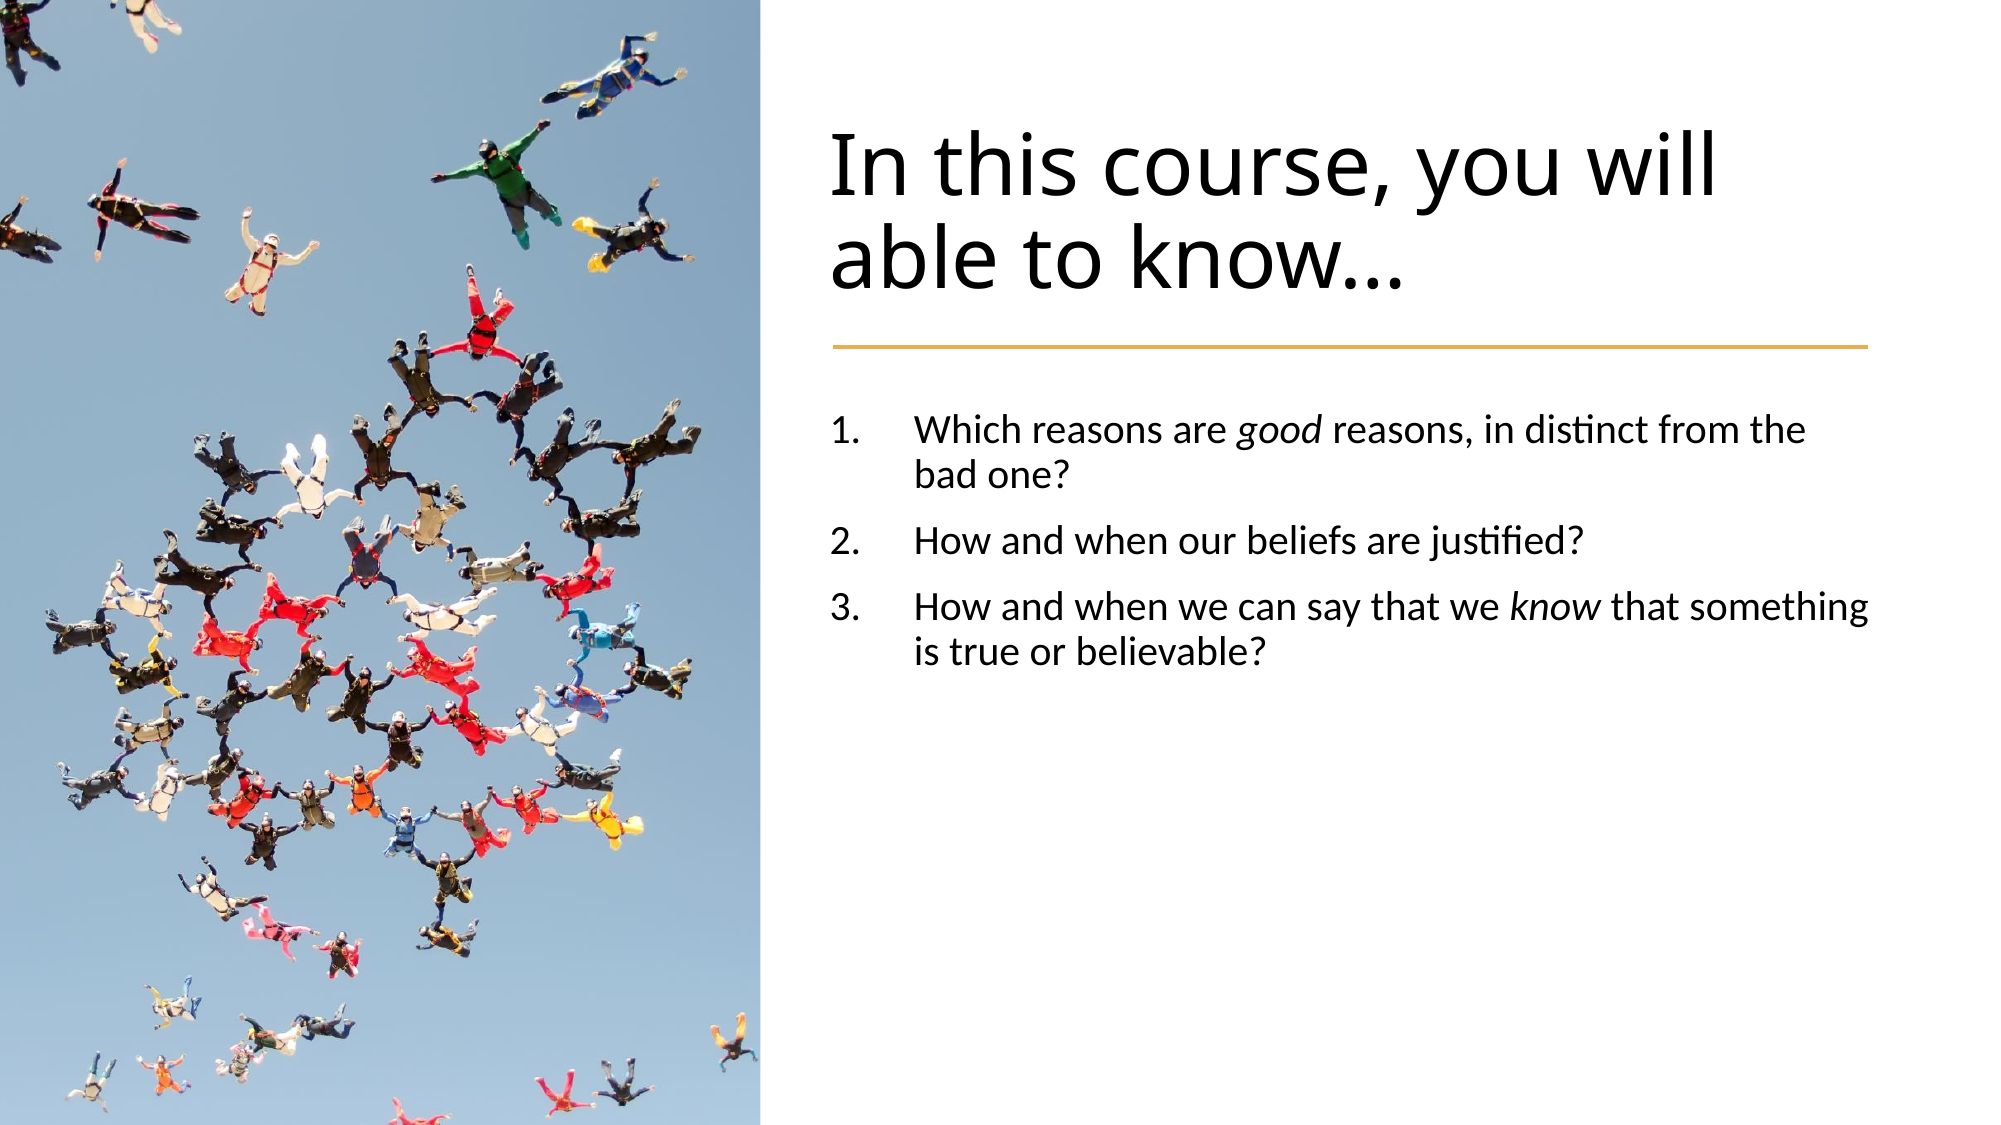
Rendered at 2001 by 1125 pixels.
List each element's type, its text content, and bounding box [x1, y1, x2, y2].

title In this course, you will able to know… [814, 103, 1895, 315]
list Which reasons are good reasons, in distinct from the bad one? How and when our beliefs are justified? How and when we can say that we know that something is true or believable? [814, 399, 1895, 1021]
picture [0, 0, 761, 1125]
